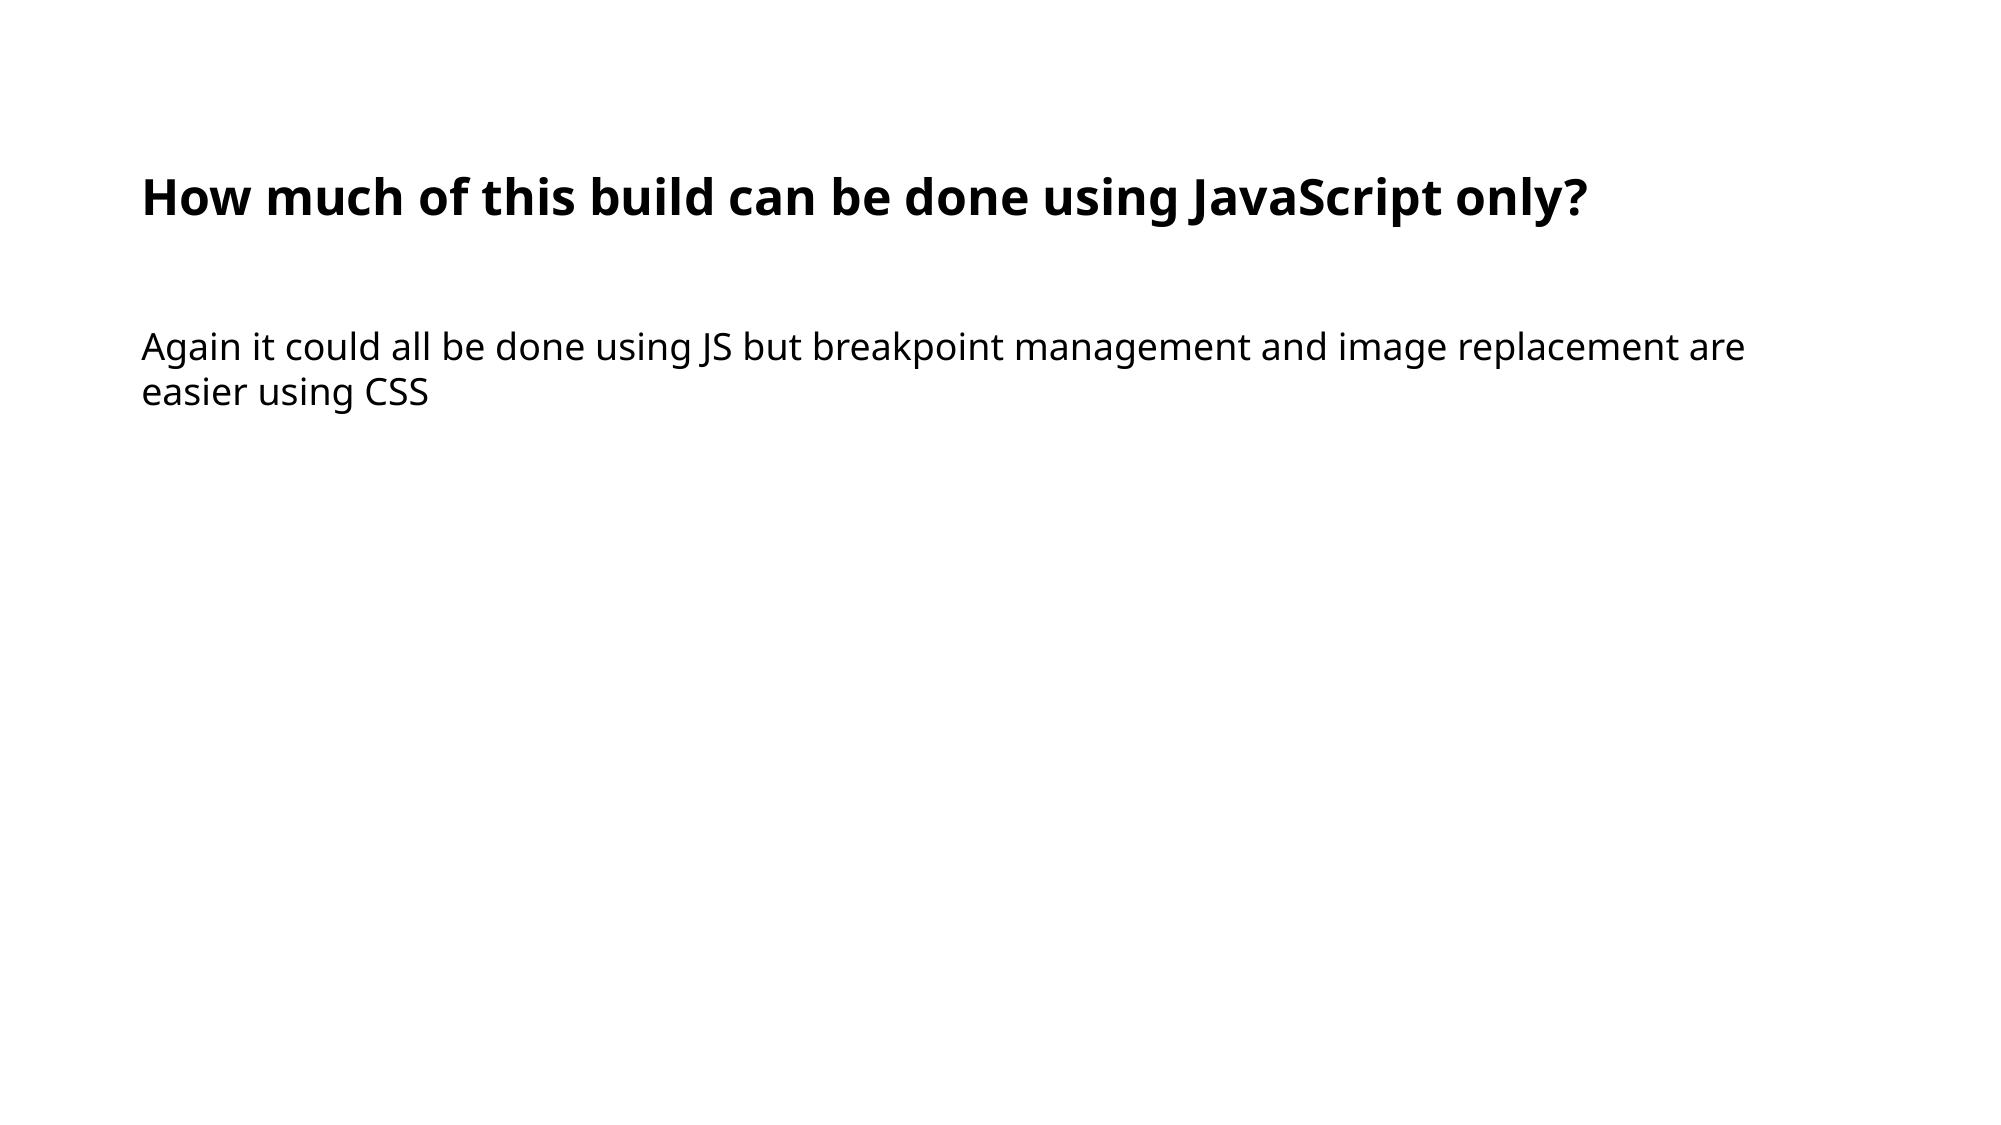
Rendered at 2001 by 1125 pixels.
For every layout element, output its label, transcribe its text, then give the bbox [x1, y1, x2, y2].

text_box How much of this build can be done using JavaScript only? [126, 157, 1724, 233]
text_box Again it could all be done using JS but breakpoint management and image replacement are easier using CSS [126, 315, 1768, 421]
